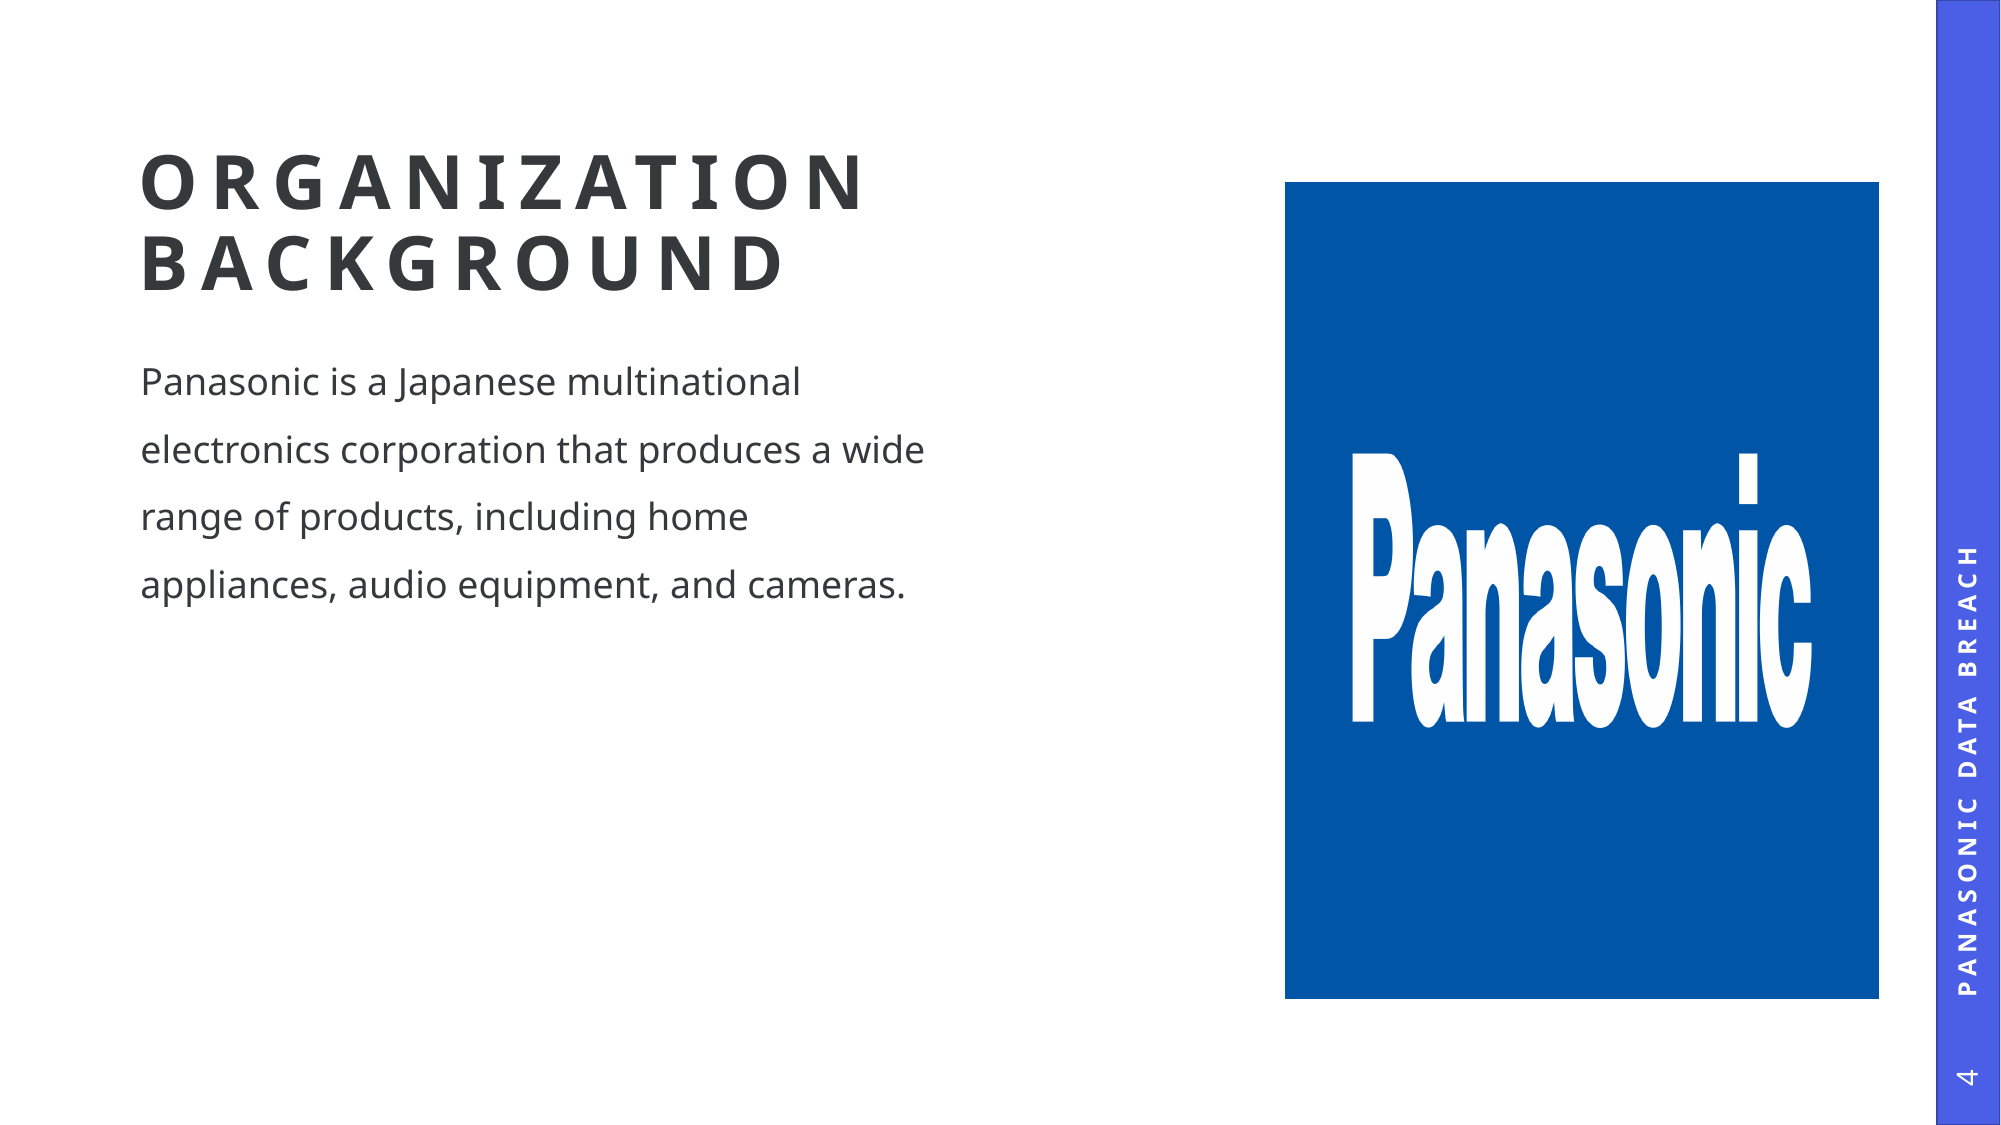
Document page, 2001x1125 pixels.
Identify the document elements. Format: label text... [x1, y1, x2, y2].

footer Panasonic data breach [1937, 0, 2000, 1032]
slide_number 4 [1937, 1032, 2000, 1125]
title Organization background [139, 145, 1082, 306]
picture [1285, 182, 1879, 999]
list Panasonic is a Japanese multinational electronics corporation that produces a wide range of products, including home appliances, audio equipment, and cameras. [140, 335, 933, 921]
